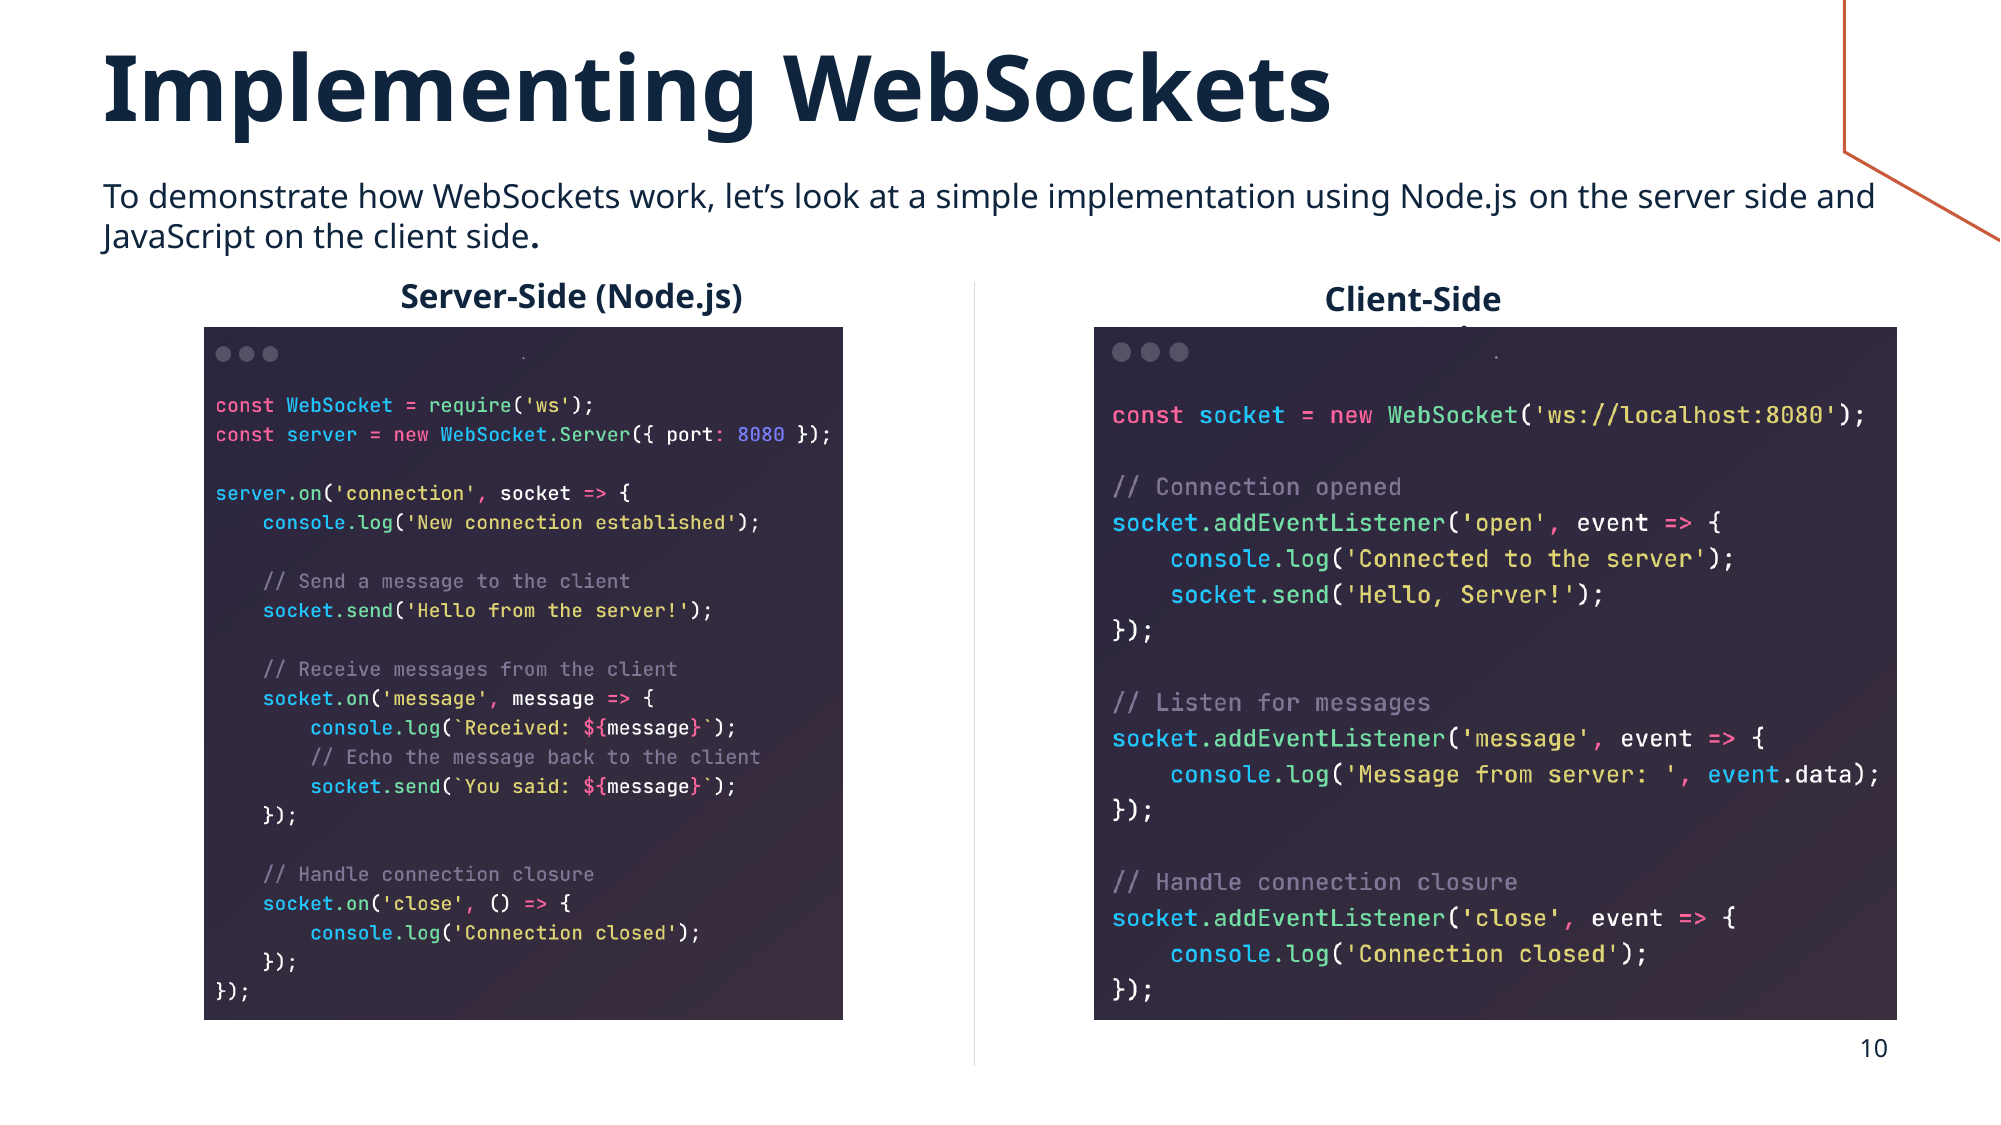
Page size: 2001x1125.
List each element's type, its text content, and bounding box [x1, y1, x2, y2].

list To demonstrate how WebSockets work, let’s look at a simple implementation using Node.js on the server side and JavaScript on the client side. Server-Side (Node.js) [88, 167, 1968, 1080]
text_box [1844, 0, 2000, 241]
text_box Client-Side (JavaScript) [1309, 270, 1682, 327]
picture [1094, 327, 1897, 1020]
picture [204, 327, 843, 1020]
title Implementing WebSockets [88, 16, 1837, 167]
